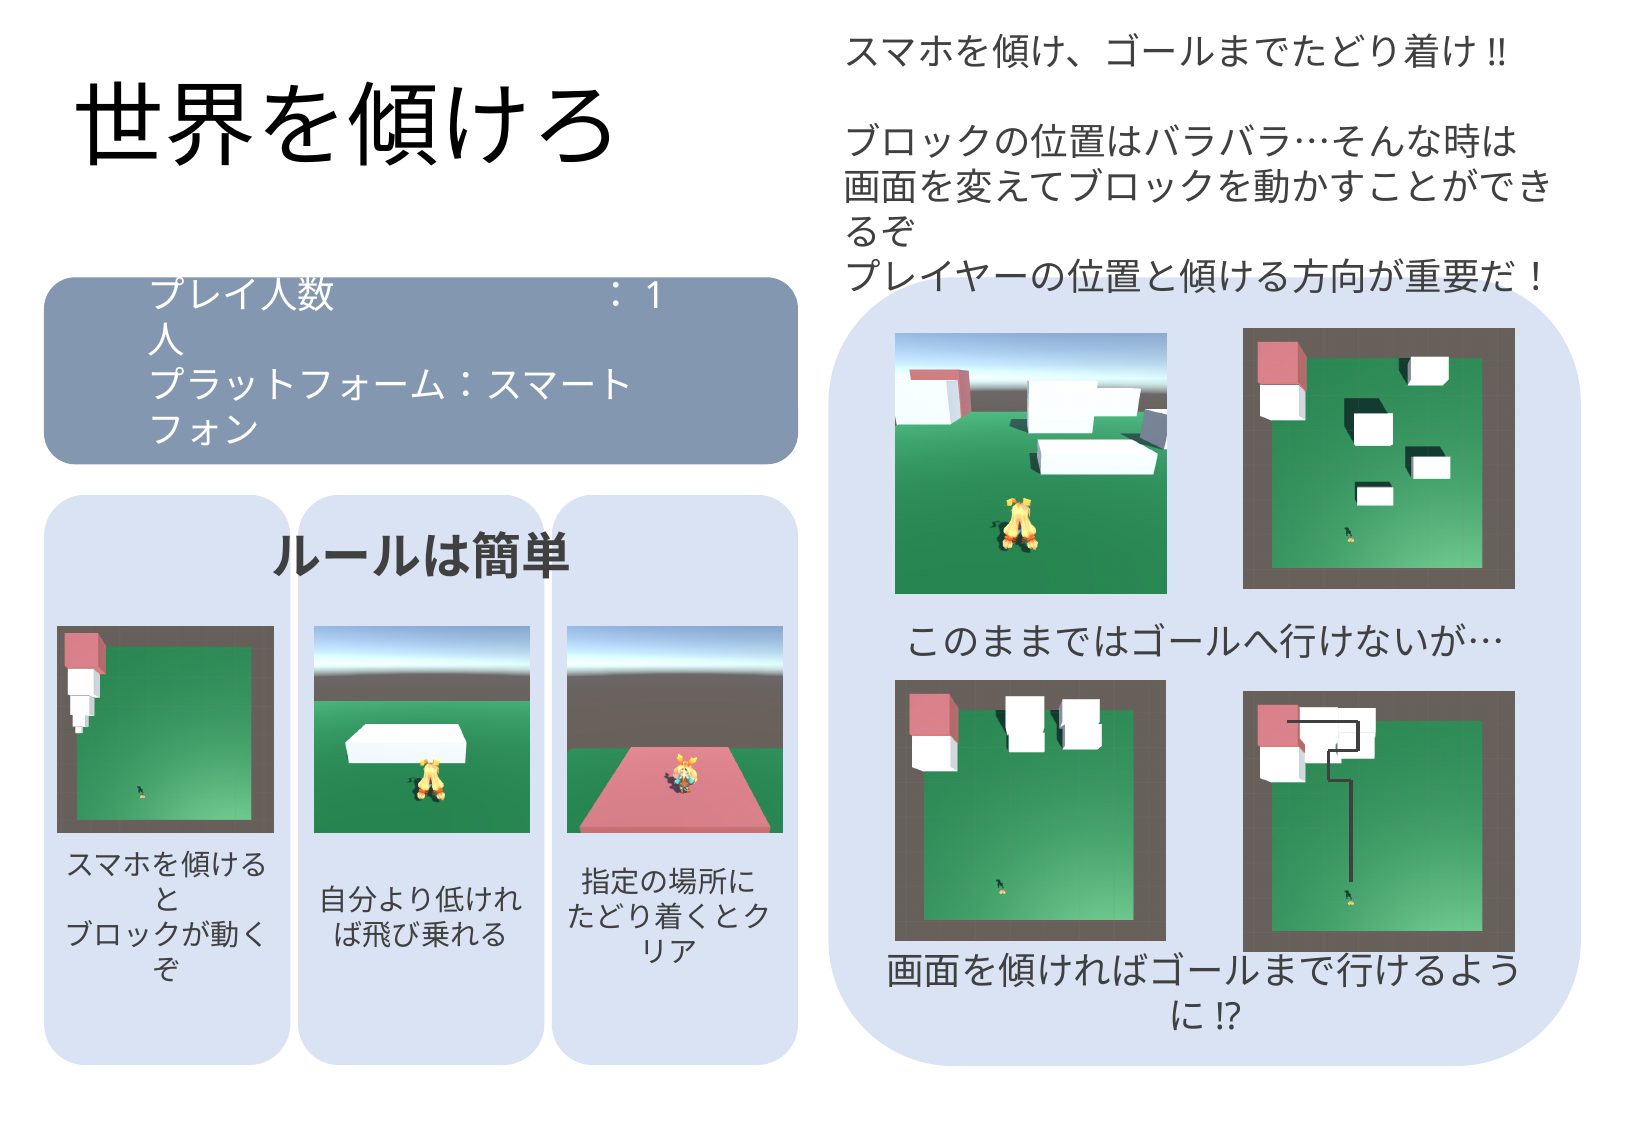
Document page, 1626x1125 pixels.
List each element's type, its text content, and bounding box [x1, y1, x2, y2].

picture [314, 626, 530, 833]
text_box [827, 305, 1582, 1000]
picture [567, 626, 783, 833]
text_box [895, 328, 1515, 594]
text_box [550, 493, 800, 1067]
text_box プレイ人数 ：1人 プラットフォーム ：スマートフォン [132, 263, 710, 458]
text_box スマホを傾けると ブロックが動くぞ [38, 838, 297, 994]
text_box [297, 959, 546, 1067]
text_box スマホを傾け、ゴールまでたどり着け!! ブロックの位置はバラバラ…そんな時は 画面を変えてブロックを動かすことができるぞ プレイヤーの位置と傾ける方向が重要だ！ [828, 20, 1585, 305]
text_box ルールは簡単 [121, 517, 721, 592]
text_box [882, 1045, 1527, 1068]
text_box [297, 592, 546, 873]
text_box 画面を傾ければゴールまで行けるように!? [842, 939, 1568, 1045]
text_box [895, 680, 1515, 952]
text_box [43, 493, 292, 838]
title 世界を傾けろ [57, 19, 667, 238]
text_box [43, 994, 292, 1067]
text_box 指定の場所に たどり着くとクリア [539, 856, 798, 976]
text_box 自分より低ければ飛び乗れる [291, 873, 539, 959]
text_box [42, 276, 800, 466]
picture [57, 626, 274, 834]
text_box [301, 493, 541, 517]
text_box このままではゴールへ行けないが… [842, 610, 1568, 671]
